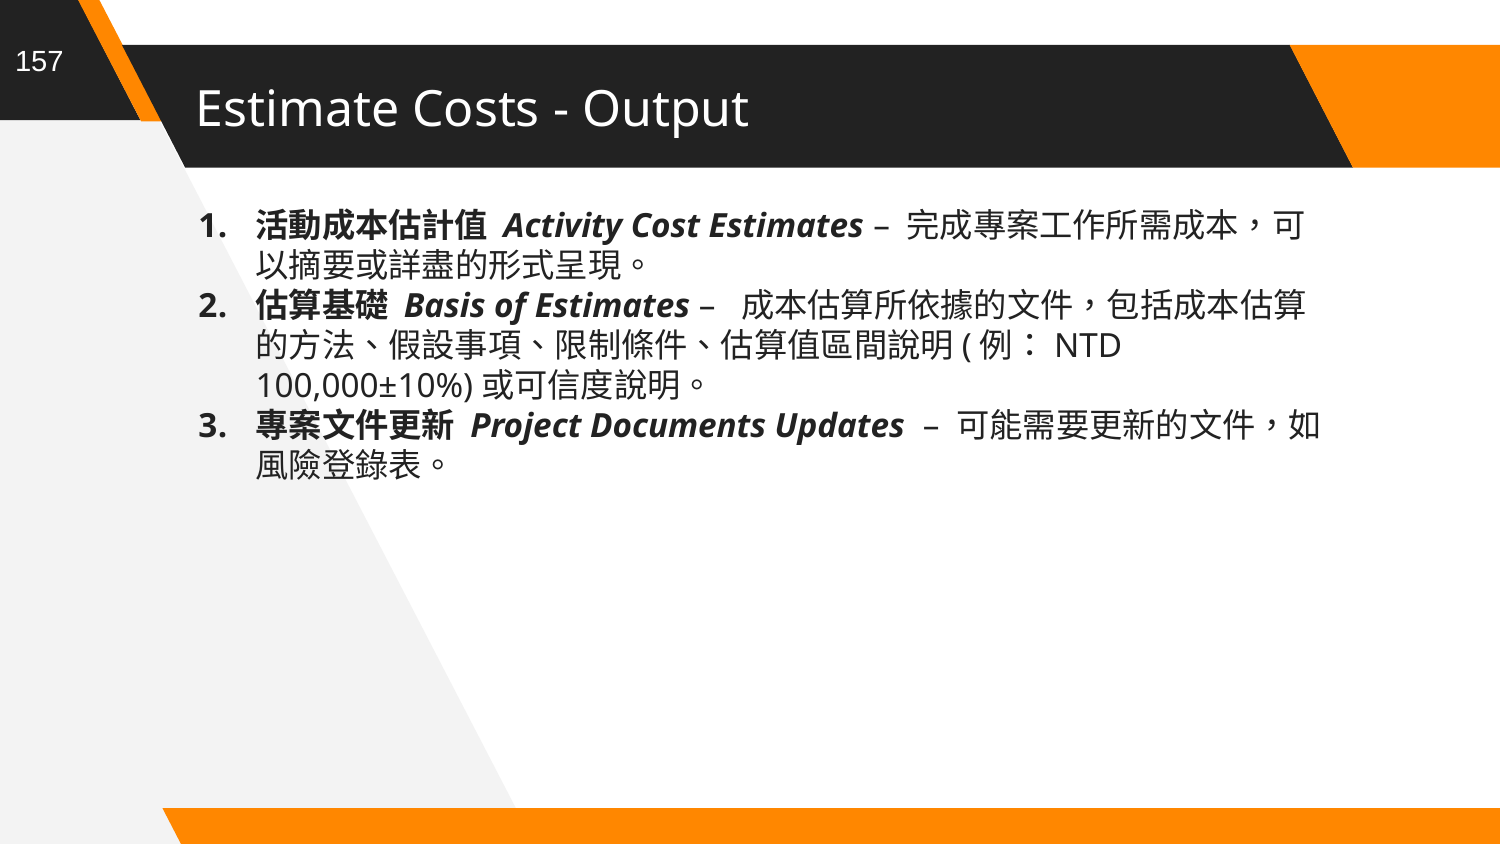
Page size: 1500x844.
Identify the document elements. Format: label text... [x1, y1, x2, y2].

list 活動成本估計值 Activity Cost Estimates – 完成專案工作所需成本，可以摘要或詳盡的形式呈現。 估算基礎 Basis of Estimates – 成本估算所依據的文件，包括成本估算的方法、假設事項、限制條件、估算值區間說明(例：NTD 100,000±10%)或可信度說明。 專案文件更新 Project Documents Updates – 可能需要更新的文件，如風險登錄表。 [180, 189, 1350, 799]
slide_number 157 [0, 0, 98, 121]
title Estimate Costs - Output [180, 44, 1424, 168]
